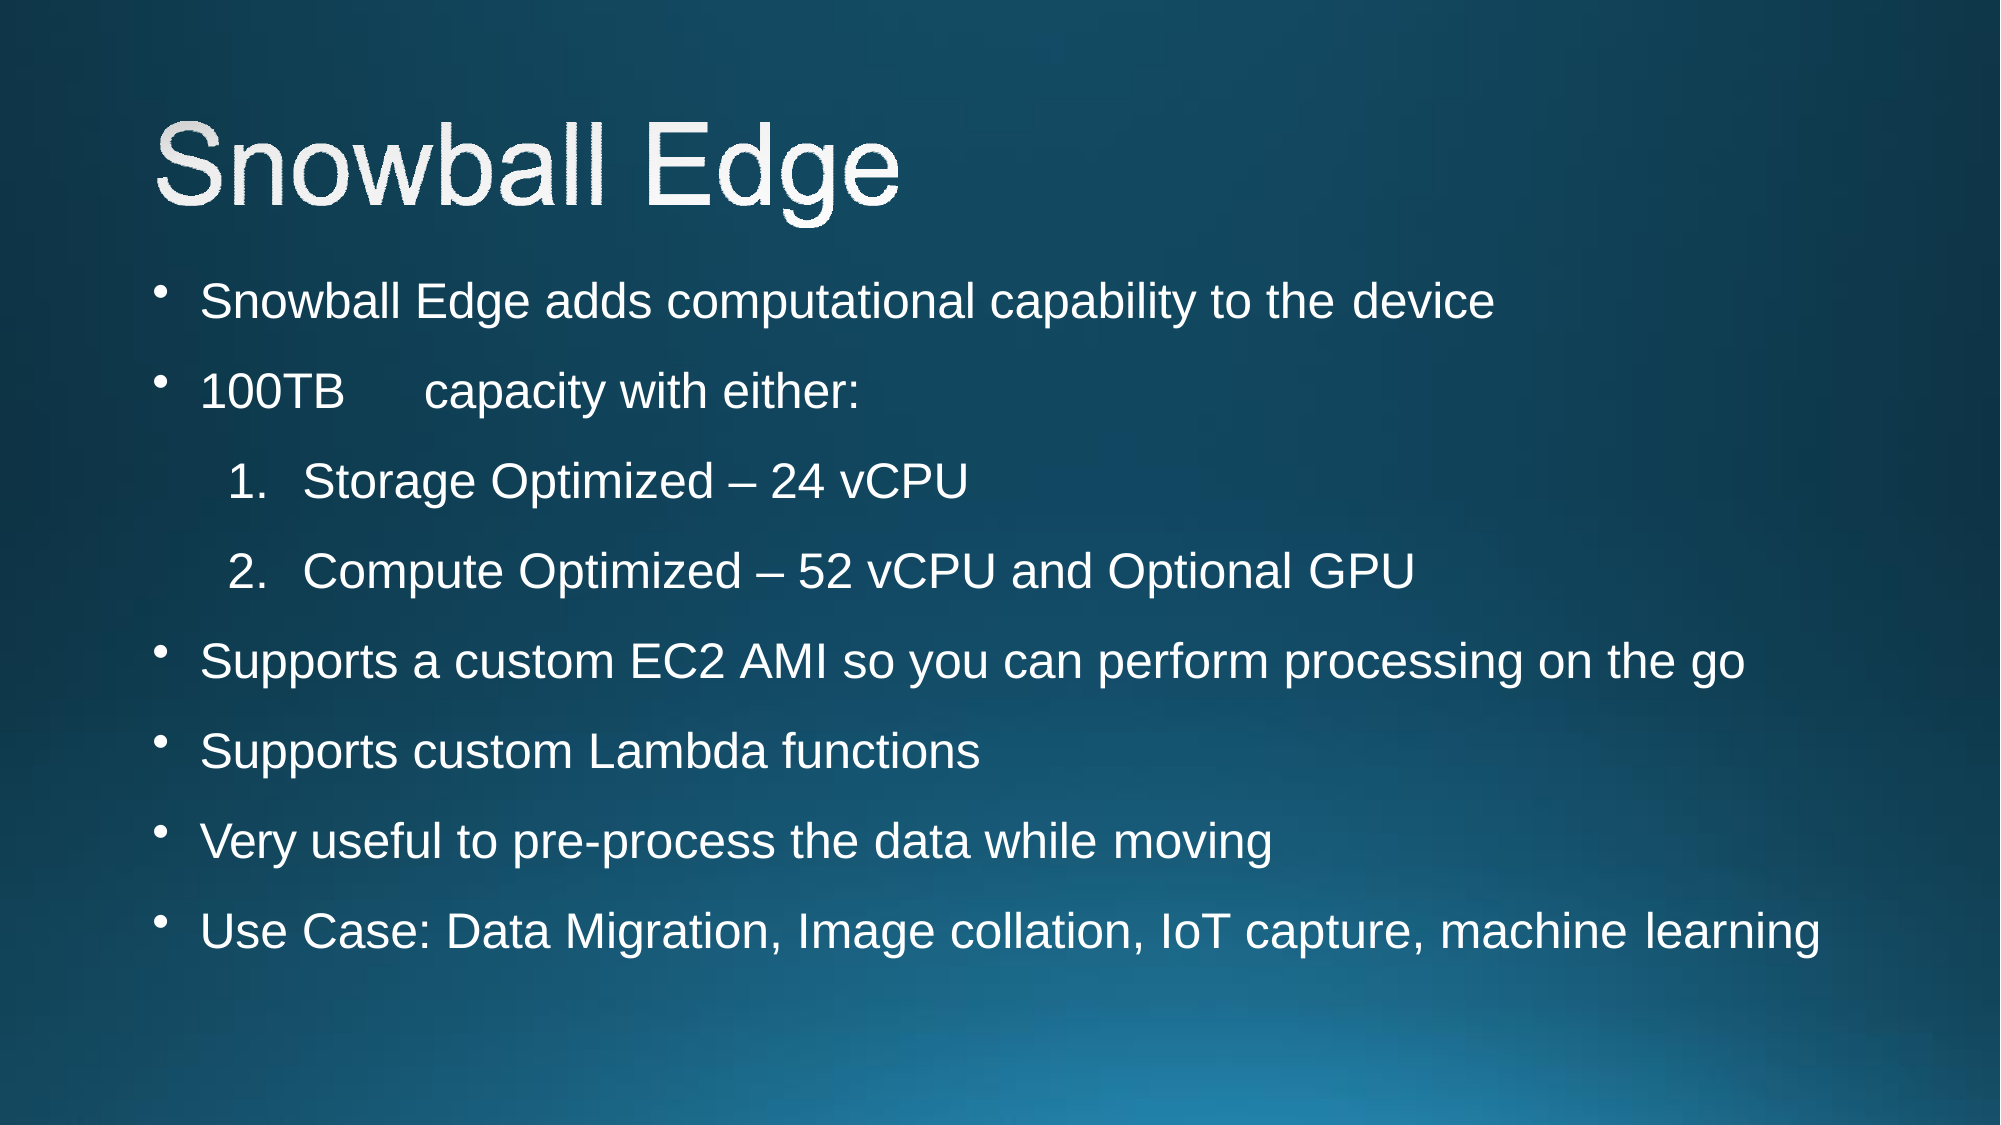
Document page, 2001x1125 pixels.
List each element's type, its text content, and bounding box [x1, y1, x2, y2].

text_box [157, 121, 898, 228]
text_box Snowball Edge adds computational capability to the device 100TB capacity with either: Storage Optimized – 24 vCPU Compute Optimized – 52 vCPU and Optional GPU Supports a custom EC2 AMI so you can perform processing on the go Supports custom Lambda functions Very useful to pre-process the data while moving Use Case: Data Migration, Image collation, IoT capture, machine learning [150, 235, 1828, 959]
picture [0, 0, 2000, 1125]
